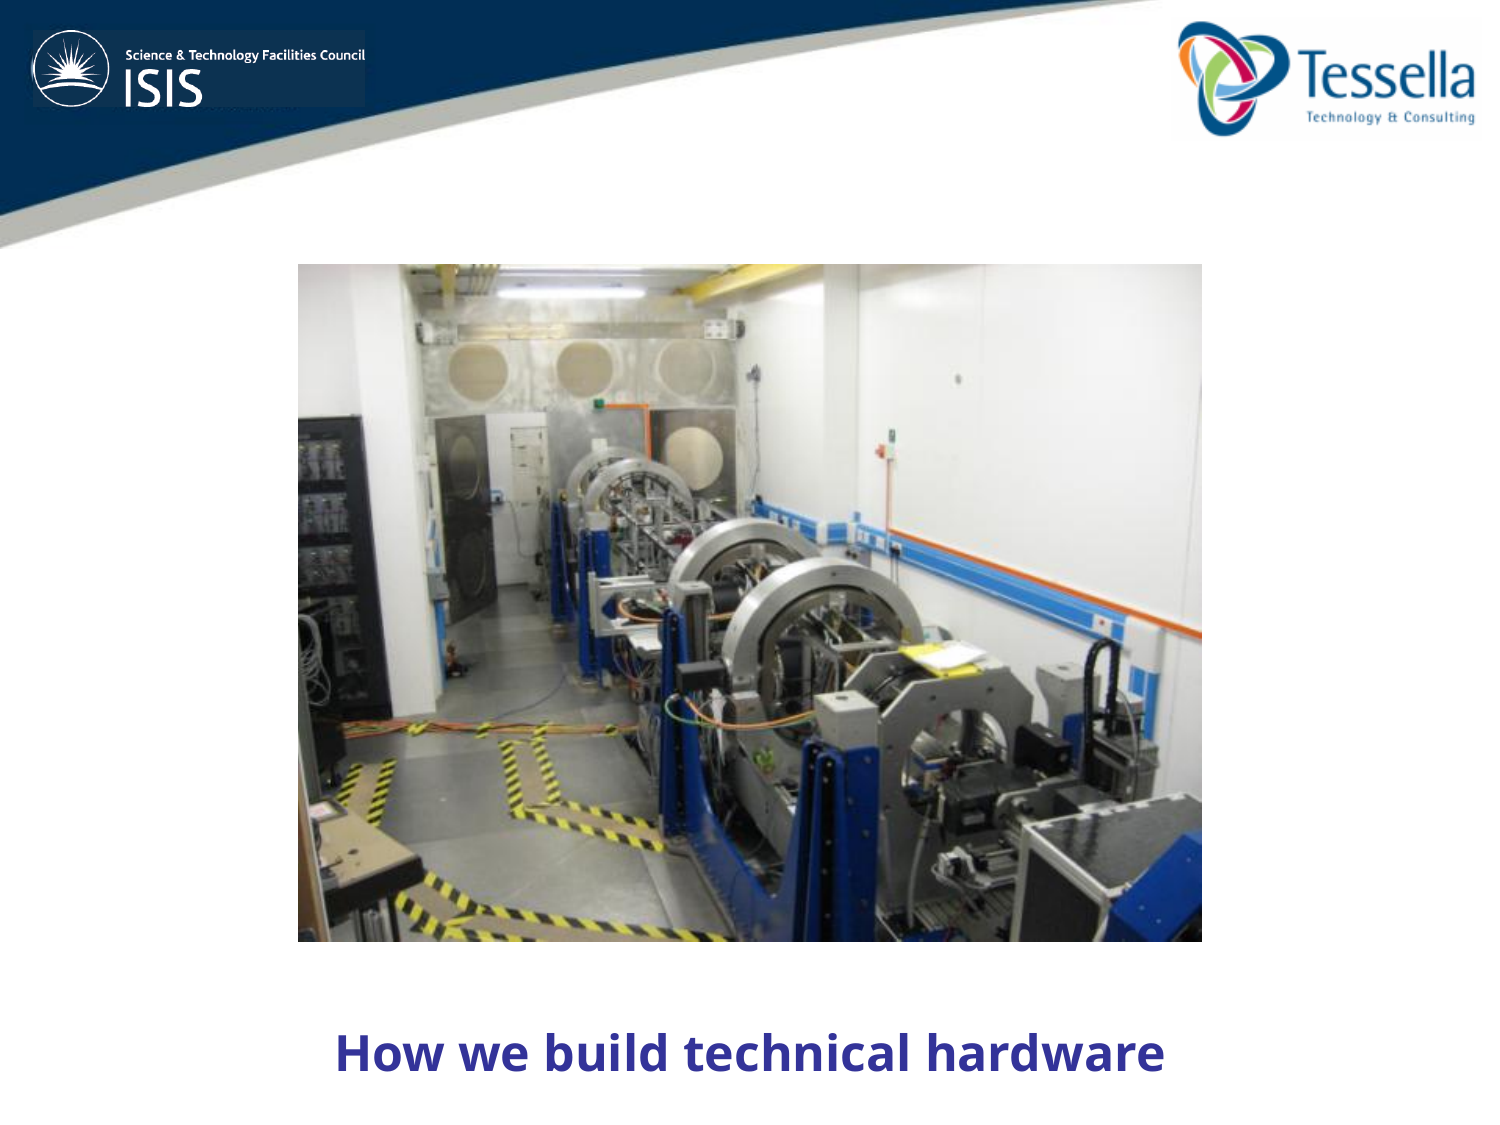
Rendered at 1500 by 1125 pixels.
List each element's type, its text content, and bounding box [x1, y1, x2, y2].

picture [298, 264, 1202, 942]
text_box How we build technical hardware [319, 1014, 1181, 1089]
picture [0, 0, 1482, 249]
